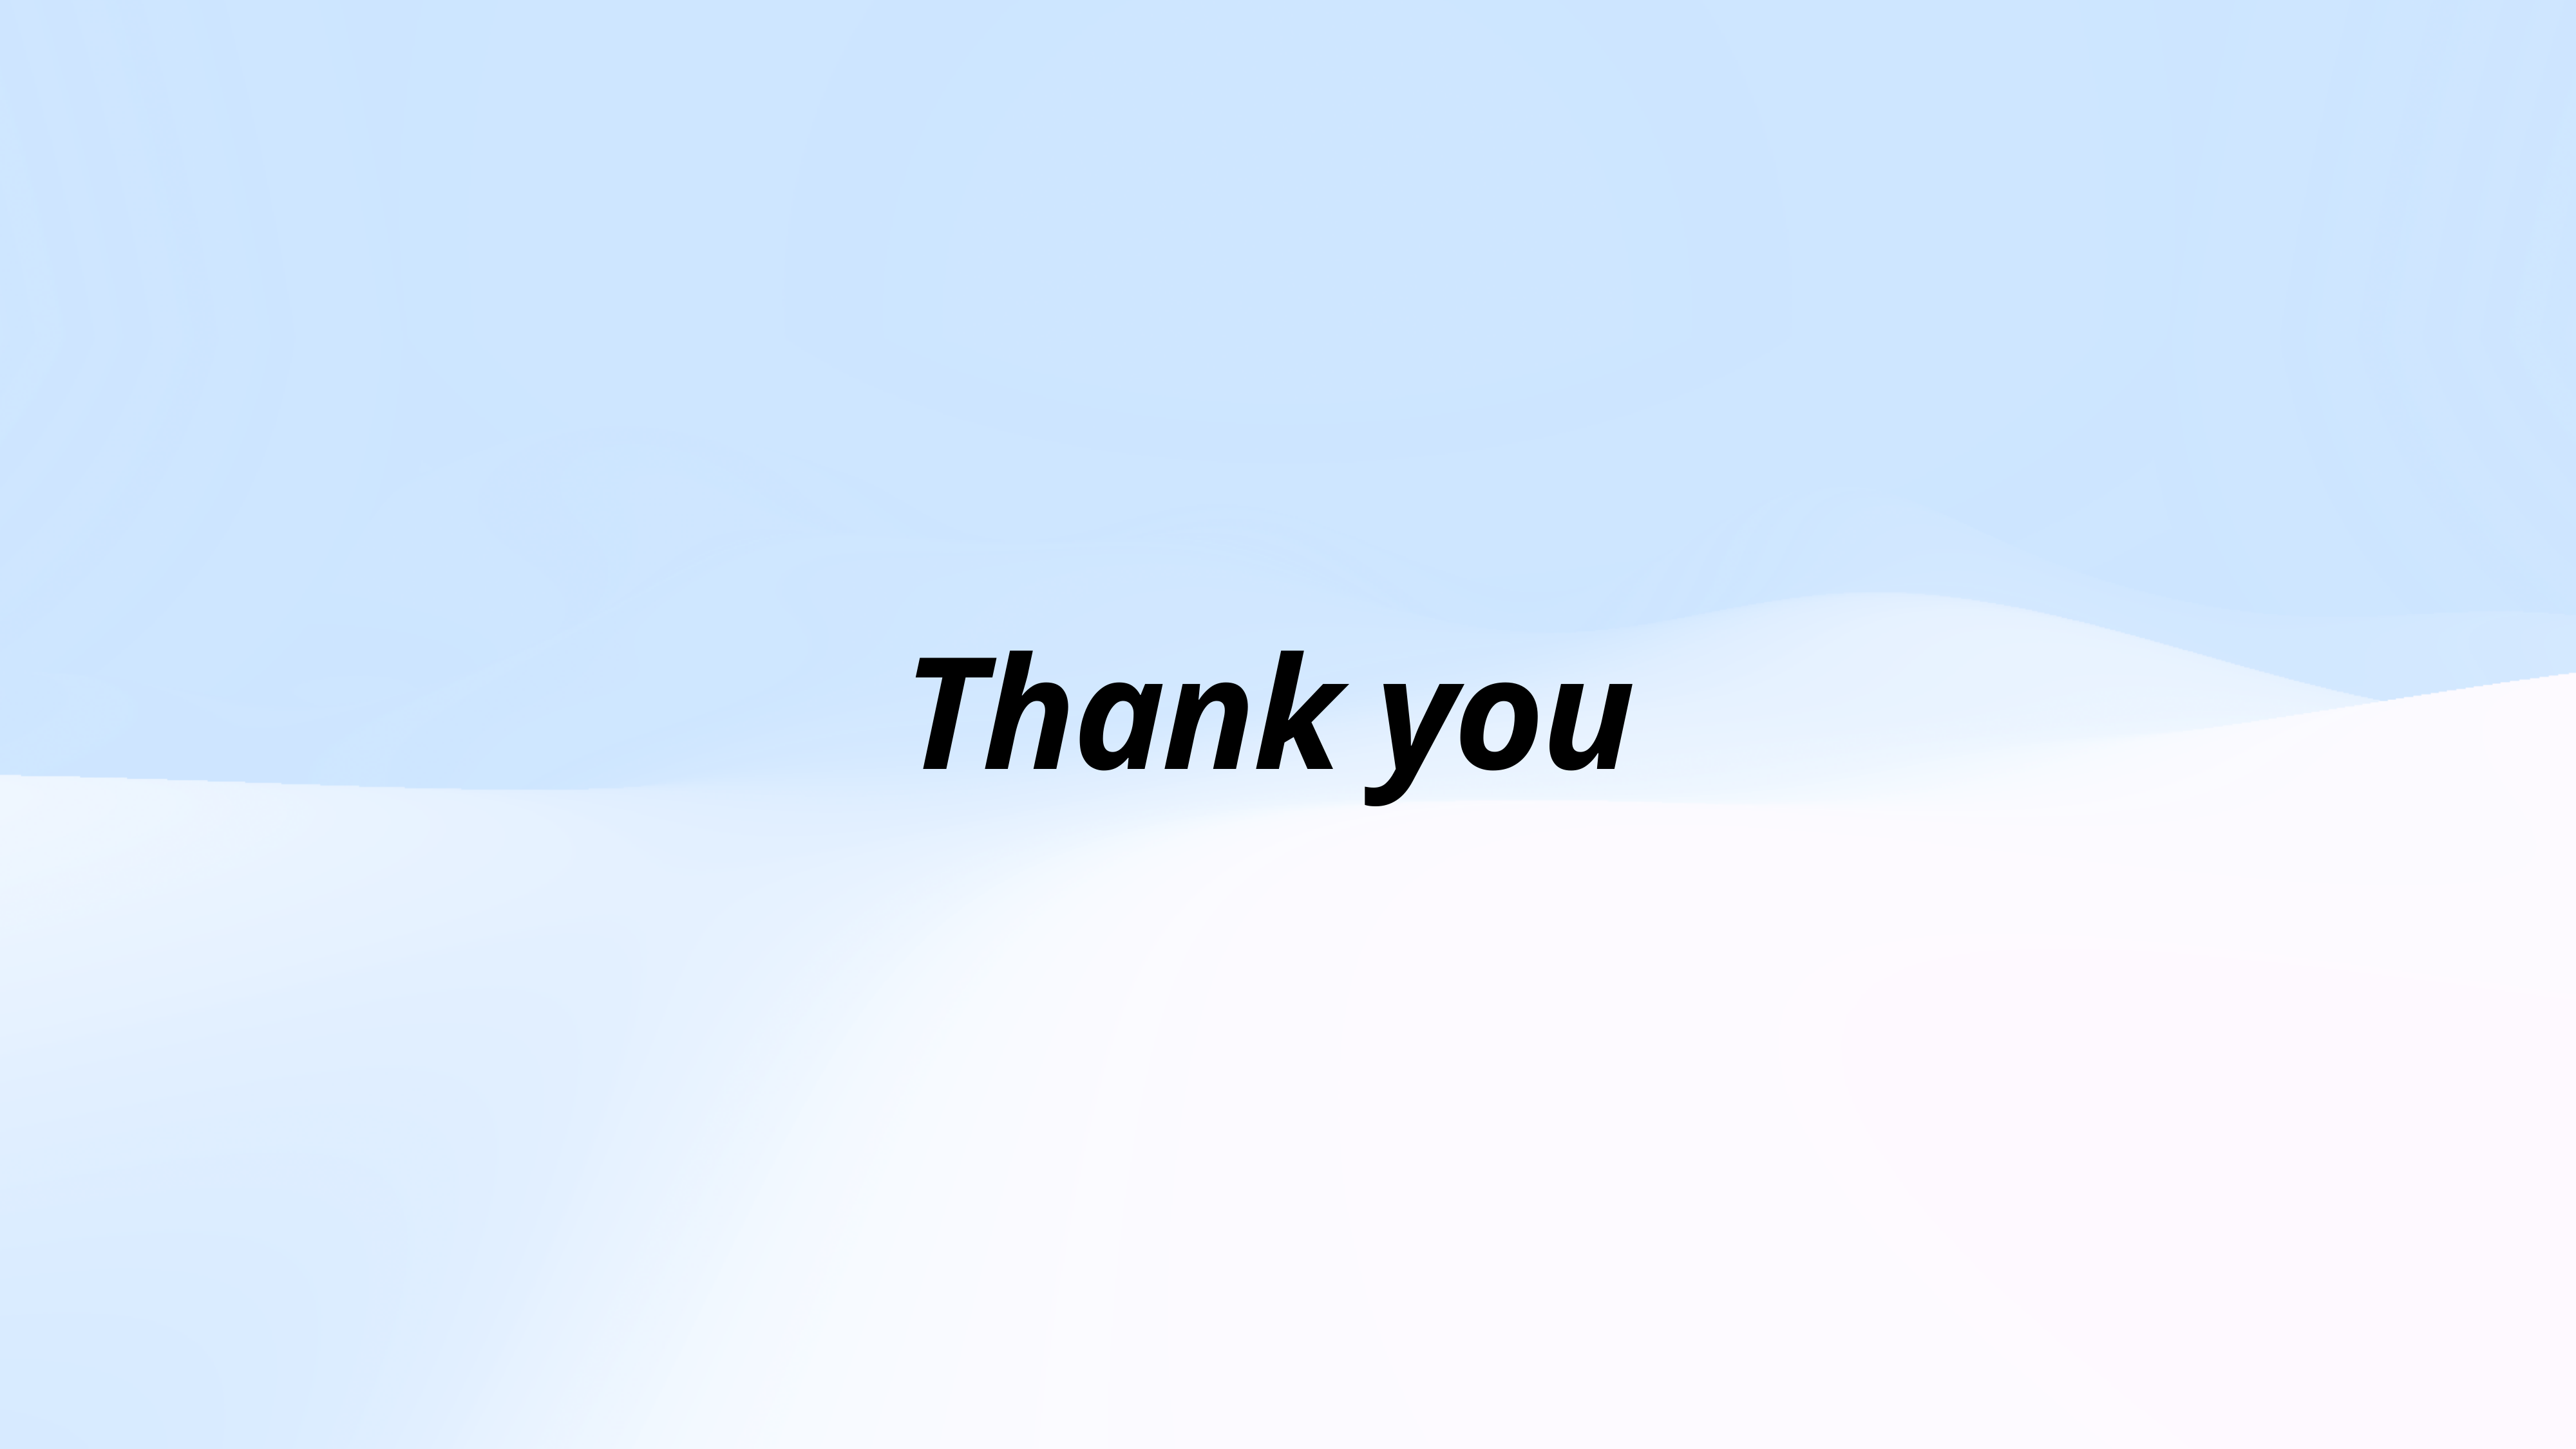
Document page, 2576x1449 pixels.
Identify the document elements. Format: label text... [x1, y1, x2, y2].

picture [0, 0, 2576, 1449]
list Thank you [127, 519, 2449, 930]
